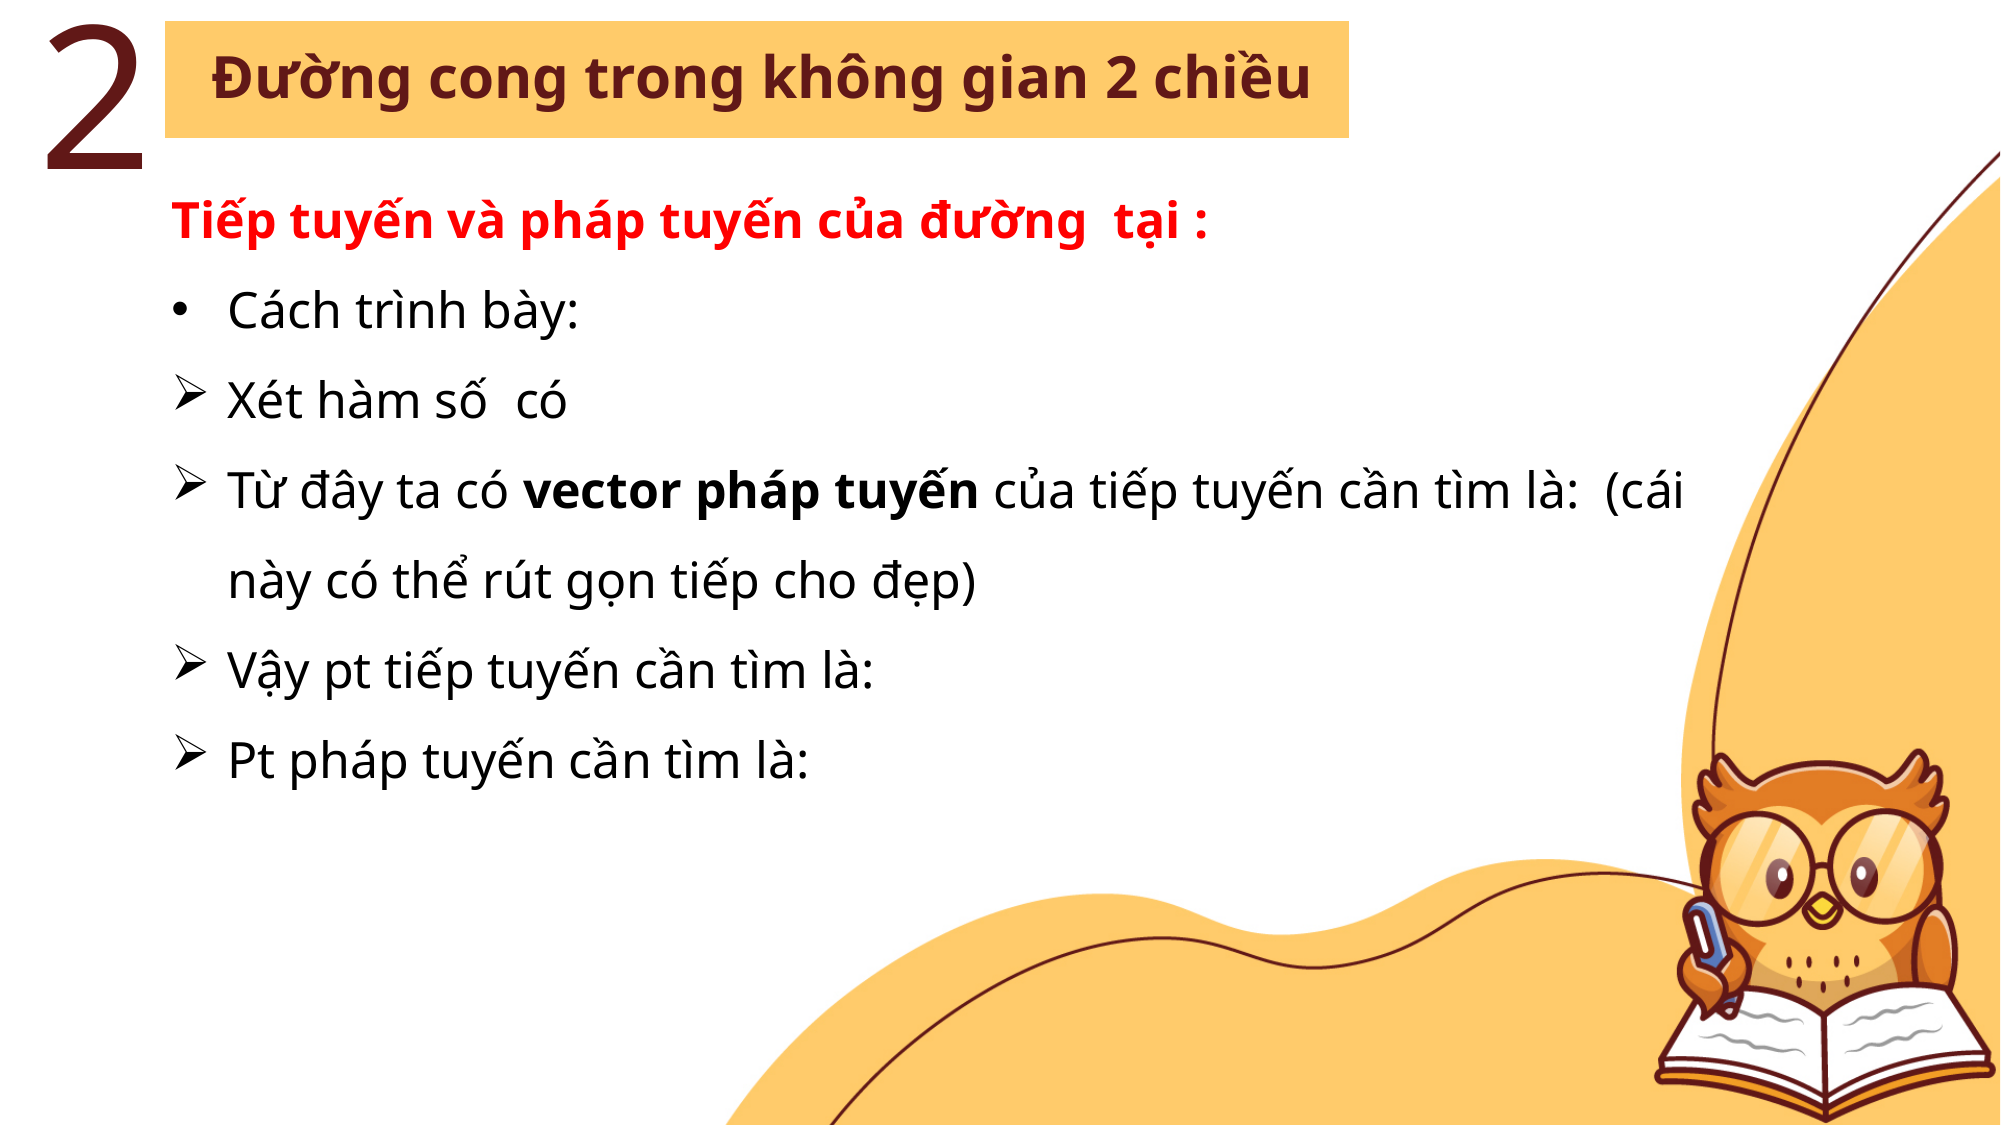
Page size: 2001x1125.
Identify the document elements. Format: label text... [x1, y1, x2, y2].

text_box 2 [23, 0, 168, 217]
text_box Đường cong trong không gian 2 chiều [196, 33, 1328, 118]
text_box [118, 49, 886, 197]
text_box [168, 21, 1350, 139]
picture [0, 0, 2001, 1125]
